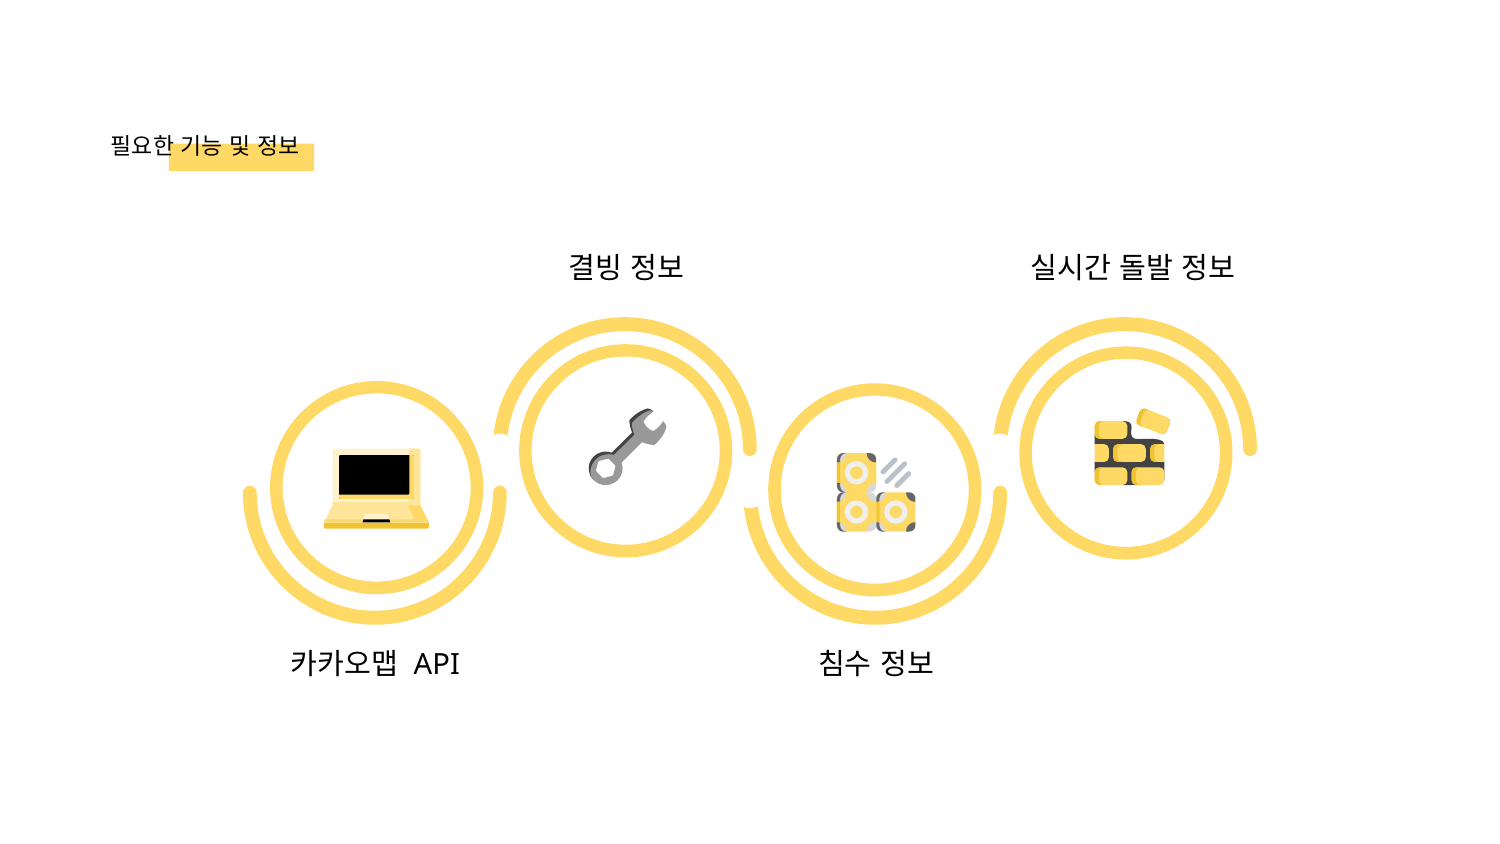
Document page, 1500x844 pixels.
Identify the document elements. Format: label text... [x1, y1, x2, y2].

title 필요한 기능 및 정보 [95, 117, 342, 174]
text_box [836, 452, 916, 532]
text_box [1094, 408, 1172, 486]
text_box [242, 316, 1258, 625]
title 결빙 정보 [485, 207, 769, 300]
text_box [586, 408, 667, 486]
title 실시간 돌발 정보 [991, 207, 1275, 300]
title 카카오맵 API [234, 604, 517, 696]
title 침수 정보 [735, 633, 1018, 696]
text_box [323, 448, 430, 529]
